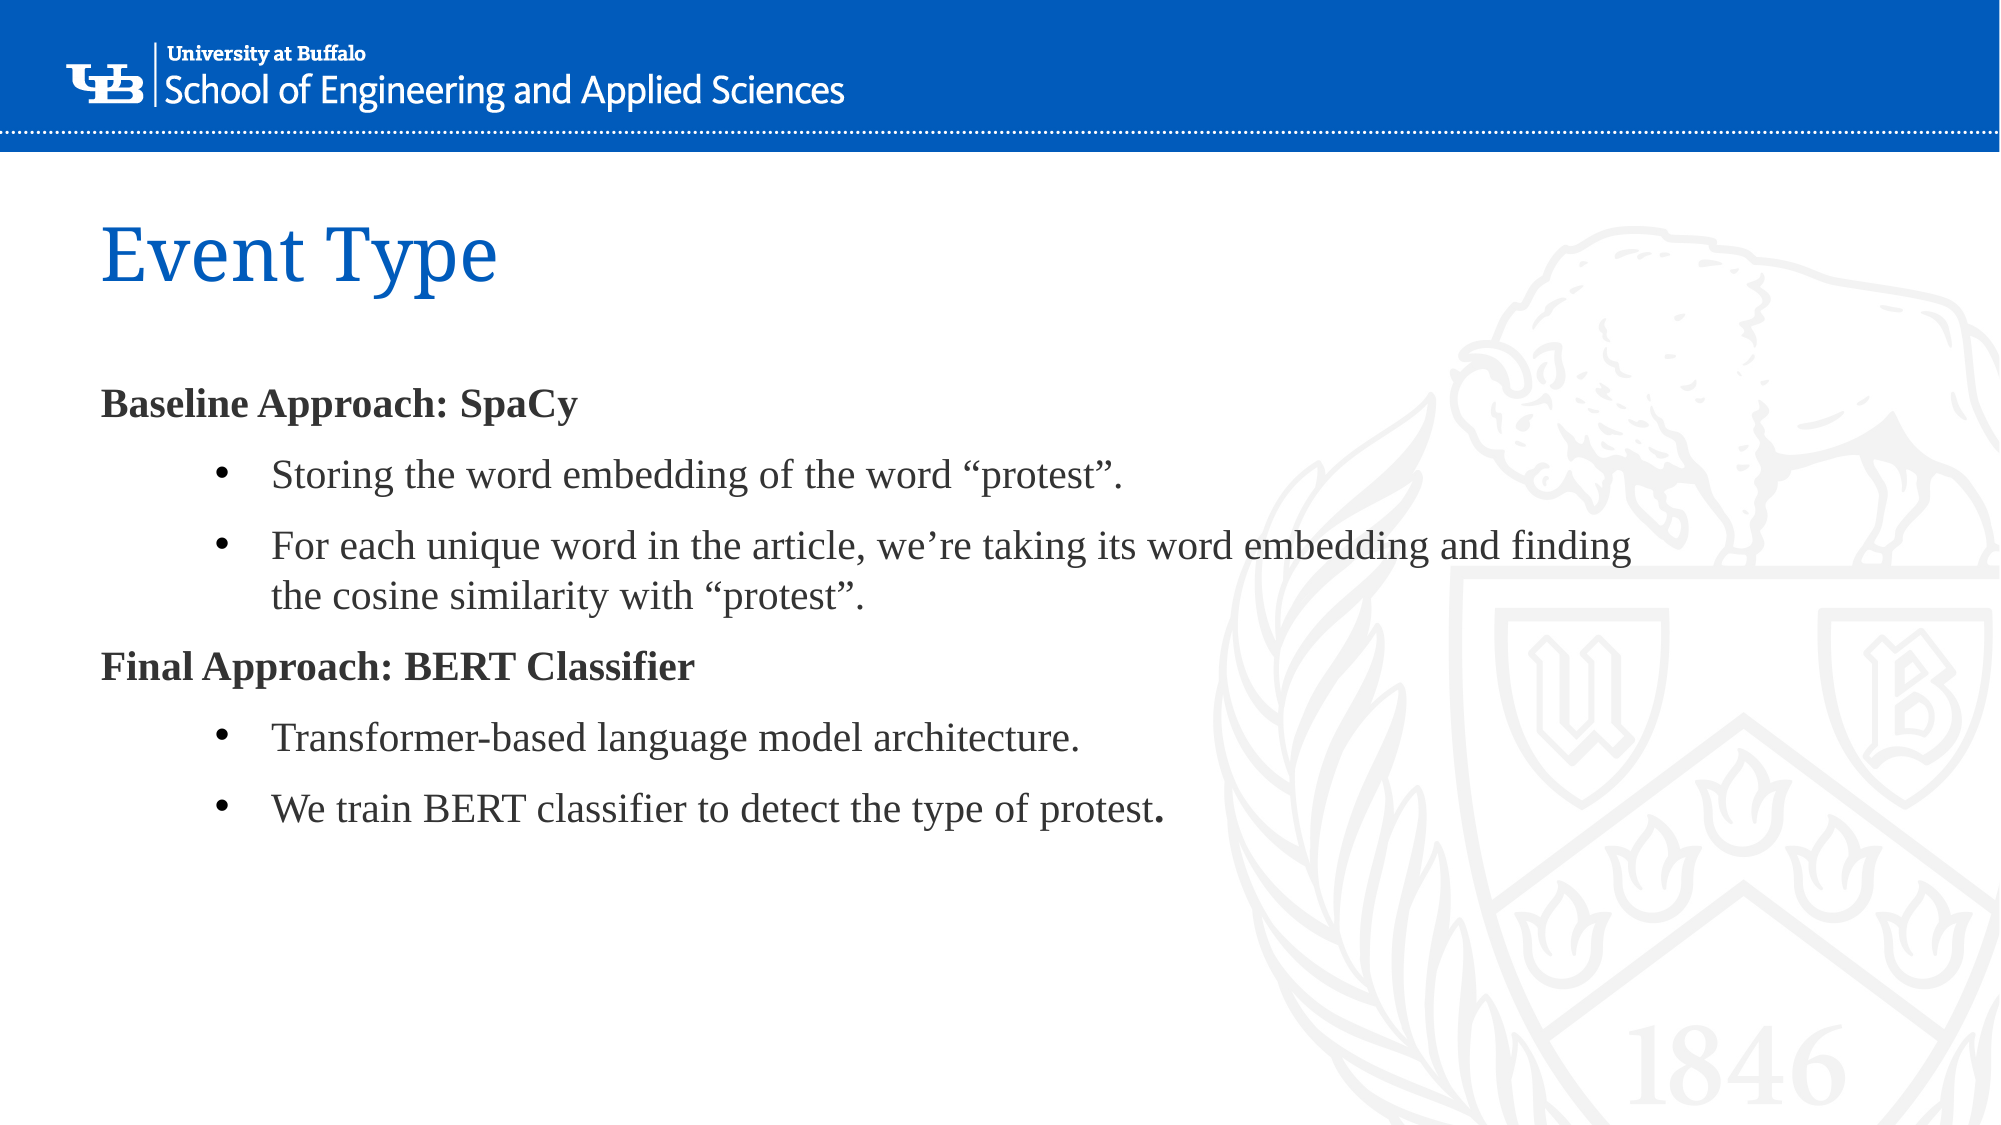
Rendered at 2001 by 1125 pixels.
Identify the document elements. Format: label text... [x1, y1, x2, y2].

title Event Type [92, 216, 1819, 335]
picture [0, 0, 2000, 1125]
list Baseline Approach: SpaCy Storing the word embedding of the word “protest”. For each unique word in the article, we’re taking its word embedding and finding the cosine similarity with “protest”. Final Approach: BERT Classifier Transformer-based language model architecture. We train BERT classifier to detect the type of protest. [92, 367, 1682, 1001]
